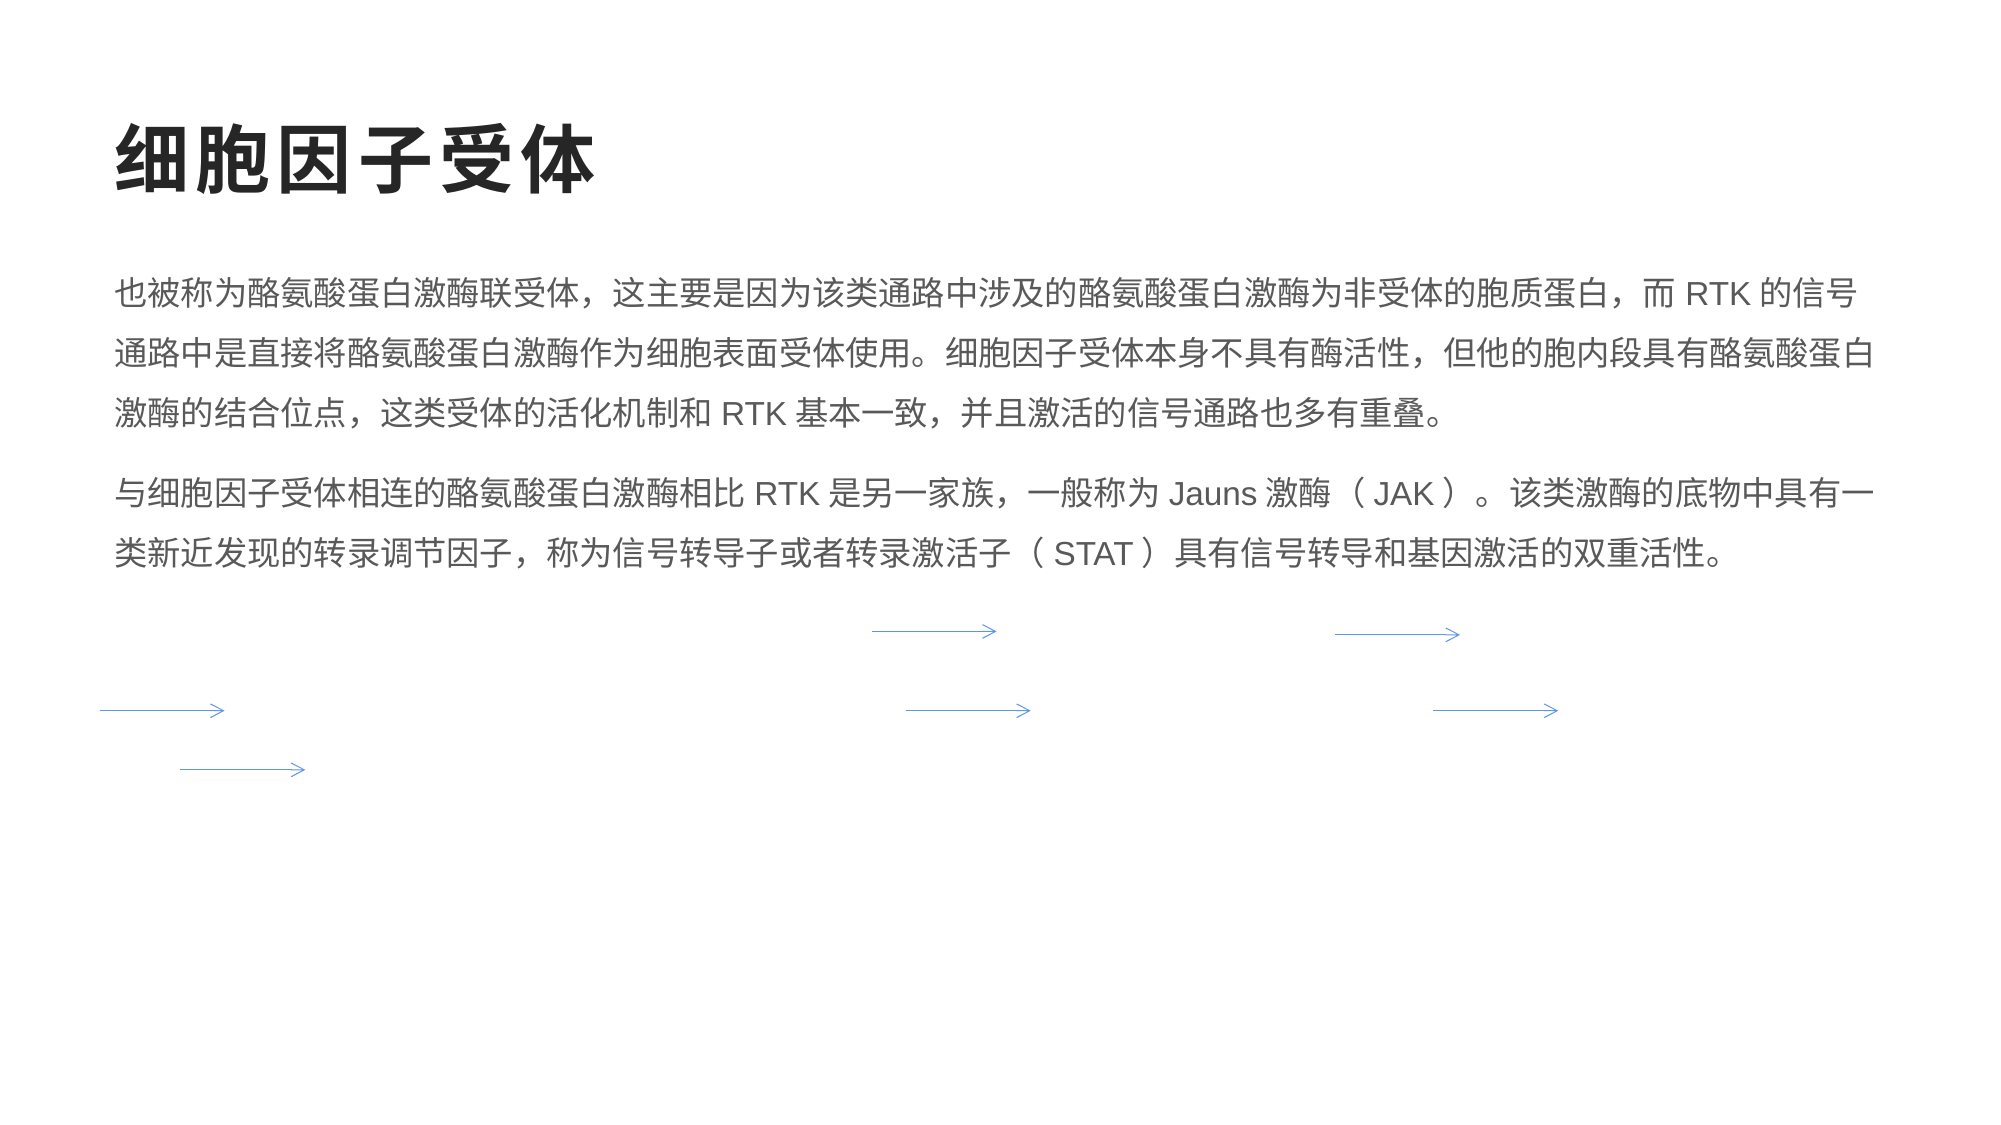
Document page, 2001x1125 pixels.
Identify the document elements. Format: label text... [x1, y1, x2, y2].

list 也被称为酪氨酸蛋白激酶联受体，这主要是因为该类通路中涉及的酪氨酸蛋白激酶为非受体的胞质蛋白，而RTK的信号通路中是直接将酪氨酸蛋白激酶作为细胞表面受体使用。细胞因子受体本身不具有酶活性，但他的胞内段具有酪氨酸蛋白激酶的结合位点，这类受体的活化机制和RTK基本一致，并且激活的信号通路也多有重叠。 与细胞因子受体相连的酪氨酸蛋白激酶相比RTK是另一家族，一般称为Jauns激酶（JAK）。该类激酶的底物中具有一类新近发现的转录调节因子，称为信号转导子或者转录激活子（STAT）具有信号转导和基因激活的双重活性。 [99, 244, 1900, 1026]
title 细胞因子受体 [99, 99, 1900, 216]
